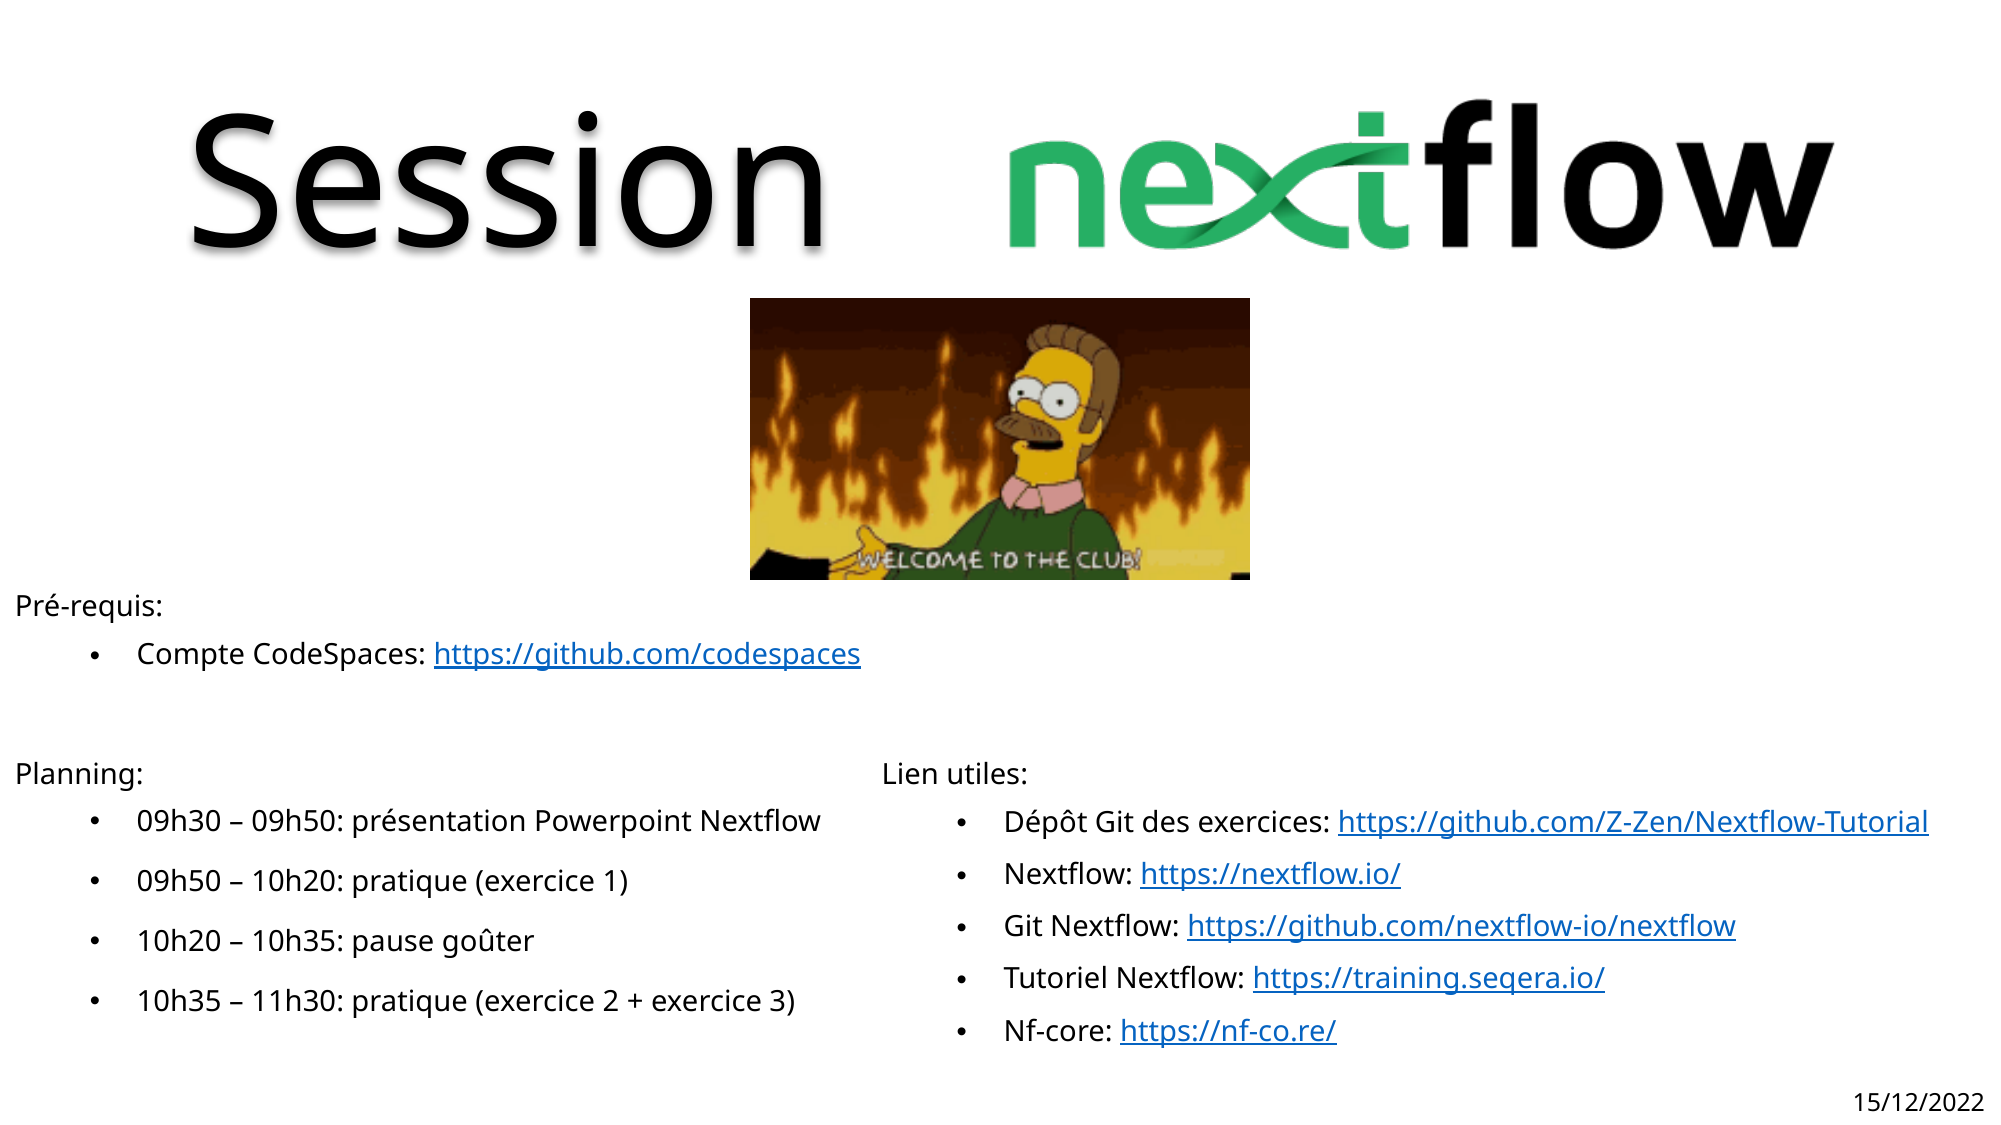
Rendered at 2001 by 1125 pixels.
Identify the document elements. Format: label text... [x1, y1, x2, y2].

text_box Session [75, 55, 2000, 291]
picture [750, 298, 1250, 581]
text_box 15/12/2022 [1680, 1079, 2000, 1125]
text_box Lien utiles: Dépôt Git des exercices: https://github.com/Z-Zen/Nextflow-Tutorial Nextflow: https://nextflow.io/ Git Nextflow: https://github.com/nextflow-io/nextflow Tutoriel Nextflow: https://training.seqera.io/ Nf-core: https://nf-co.re/ [866, 747, 2000, 1059]
picture [999, 88, 1844, 258]
text_box Planning: 09h30 – 09h50: présentation Powerpoint Nextflow 09h50 – 10h20: pratique (exercice 1) 10h20 – 10h35: pause goûter 10h35 – 11h30: pratique (exercice 2 + exercice 3) [0, 747, 866, 1026]
text_box Pré-requis: Compte CodeSpaces: https://github.com/codespaces [0, 580, 1603, 683]
